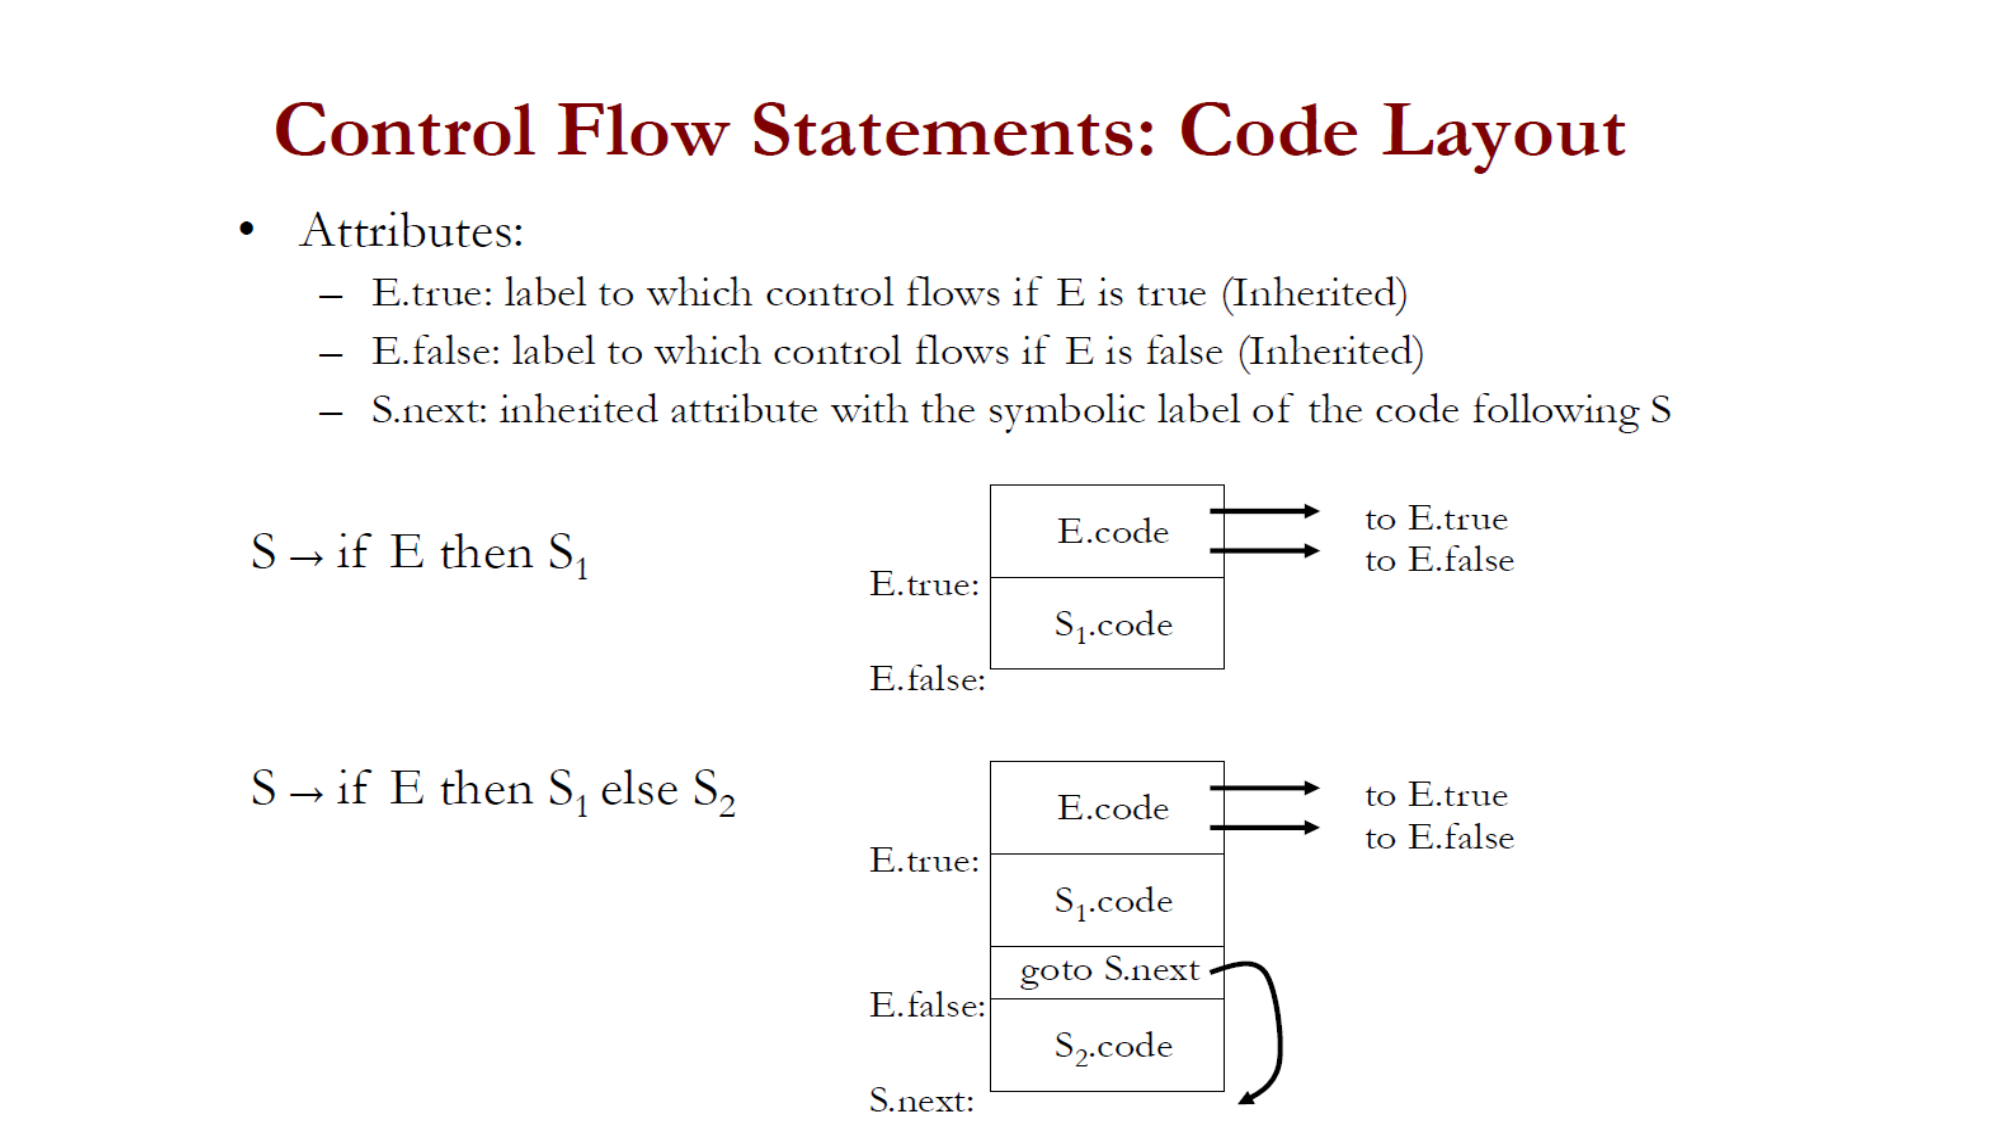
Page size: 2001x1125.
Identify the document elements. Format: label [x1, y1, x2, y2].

list [223, 90, 1724, 1125]
